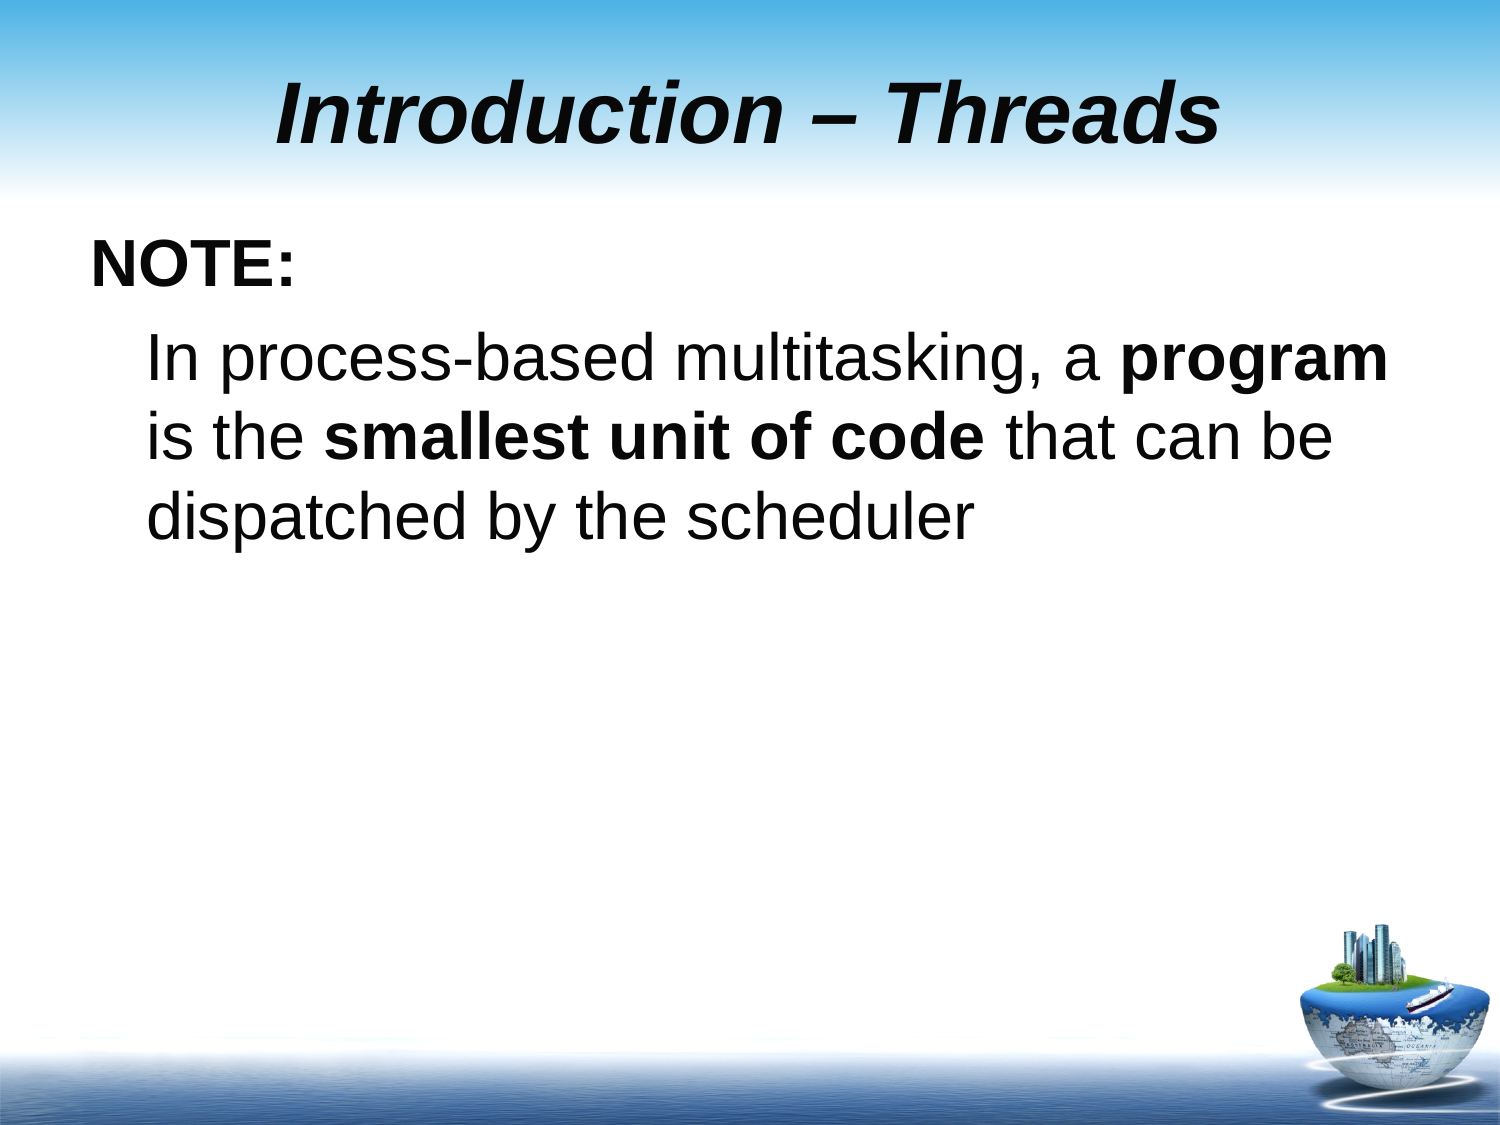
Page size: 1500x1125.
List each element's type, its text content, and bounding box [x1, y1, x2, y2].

title Introduction – Threads [75, 37, 1425, 180]
picture [0, 970, 1500, 1125]
list NOTE: In process-based multitasking, a program is the smallest unit of code that can be dispatched by the scheduler [75, 212, 1425, 1038]
